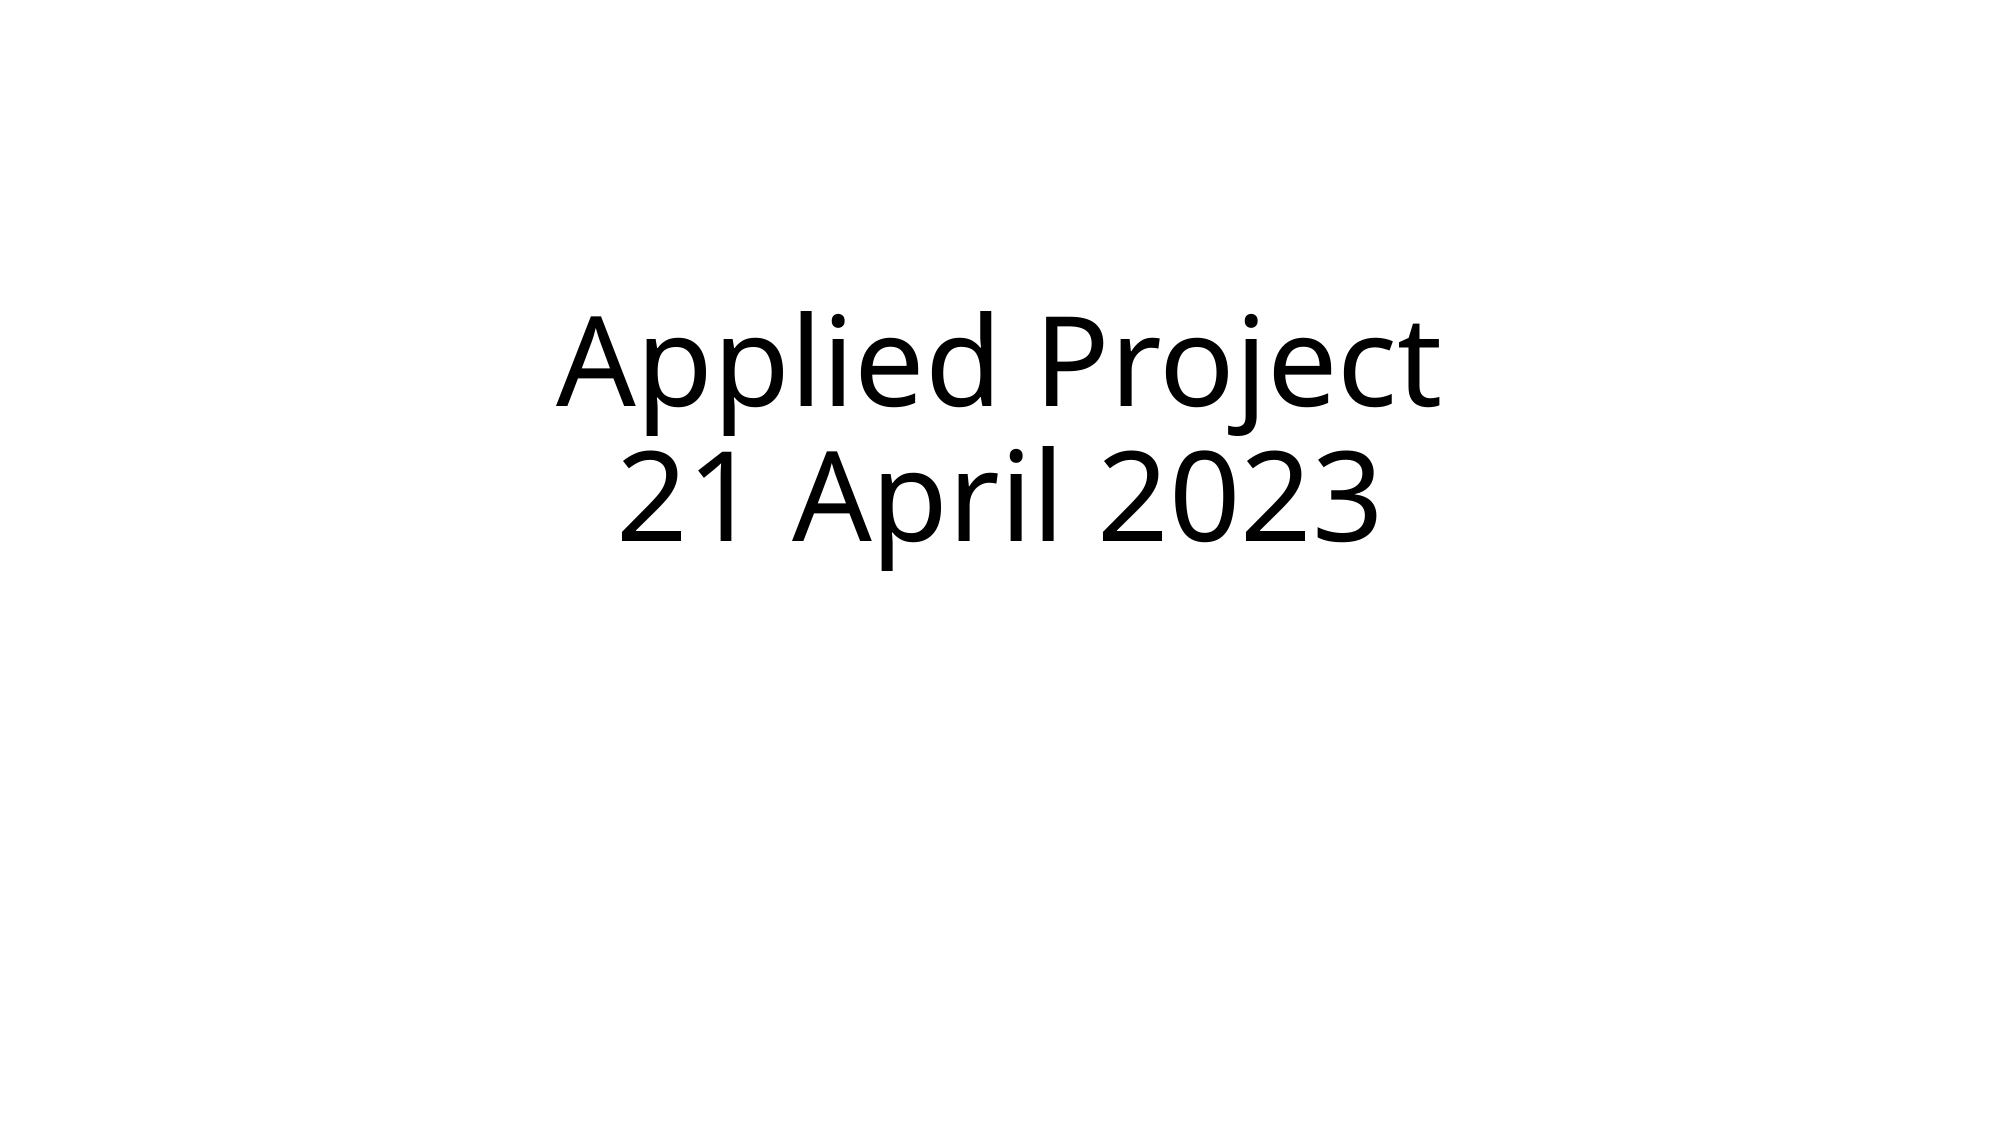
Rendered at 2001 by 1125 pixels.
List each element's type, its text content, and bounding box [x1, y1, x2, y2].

title Applied Project 21 April 2023 [249, 184, 1750, 576]
